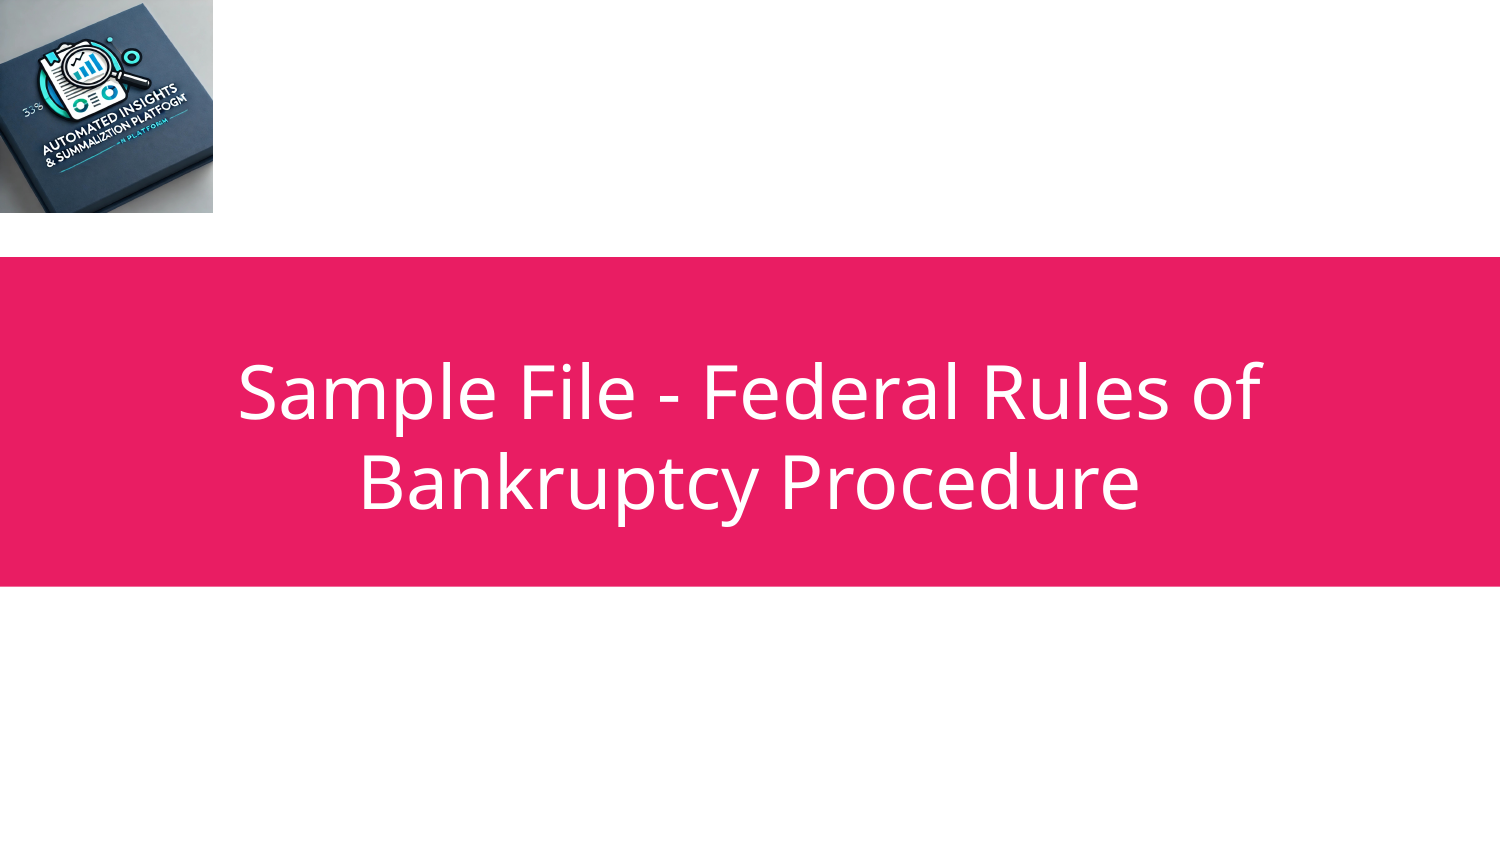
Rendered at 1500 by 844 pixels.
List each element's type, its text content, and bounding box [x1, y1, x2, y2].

picture [0, 0, 213, 213]
title Sample File - Federal Rules of Bankruptcy Procedure [70, 309, 1430, 559]
